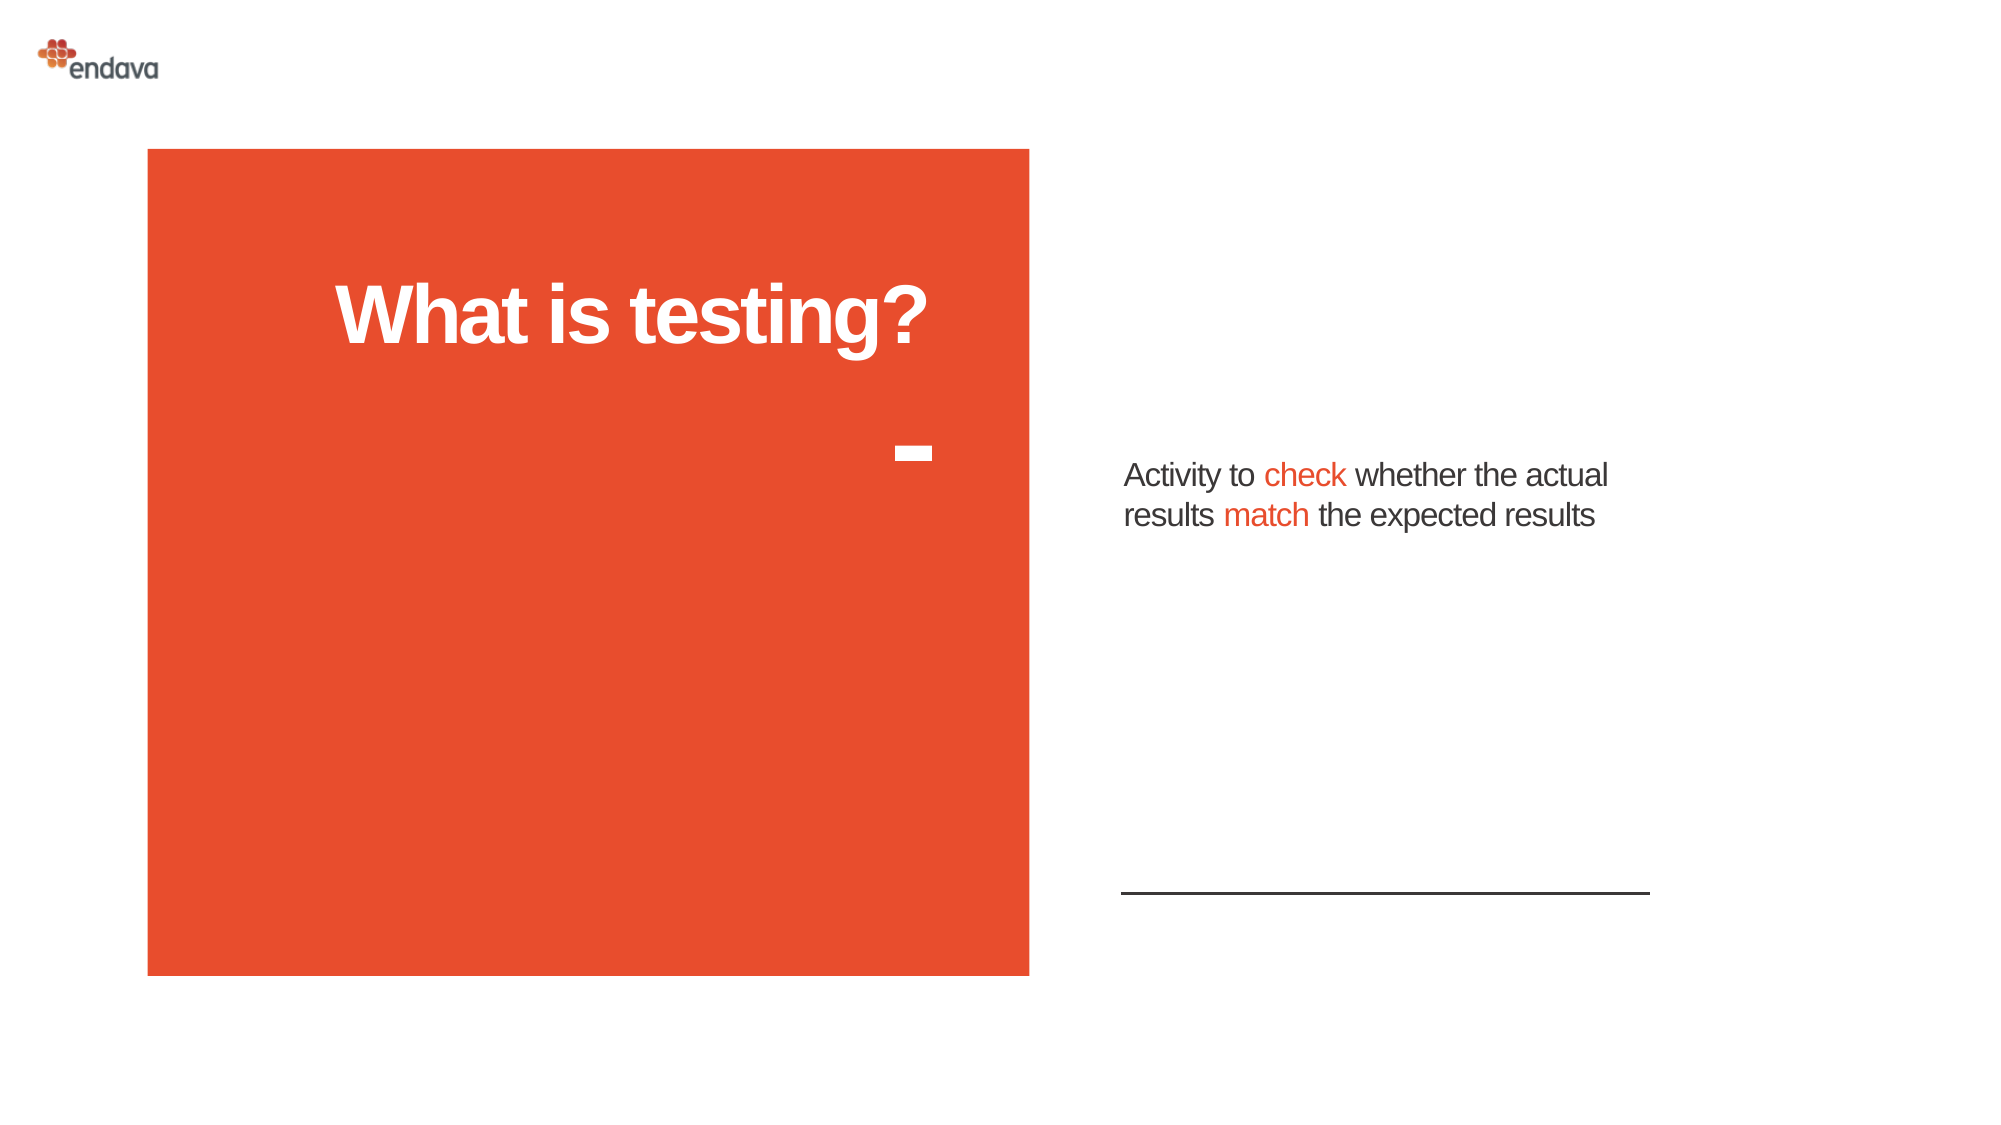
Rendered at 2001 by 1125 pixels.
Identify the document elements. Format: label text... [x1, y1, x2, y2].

text_box Activity to check whether the actual results match the expected results [1108, 445, 1722, 541]
text_box What is testing? [111, 288, 947, 368]
picture [0, 0, 256, 216]
text_box [895, 445, 932, 461]
text_box [146, 148, 1030, 977]
